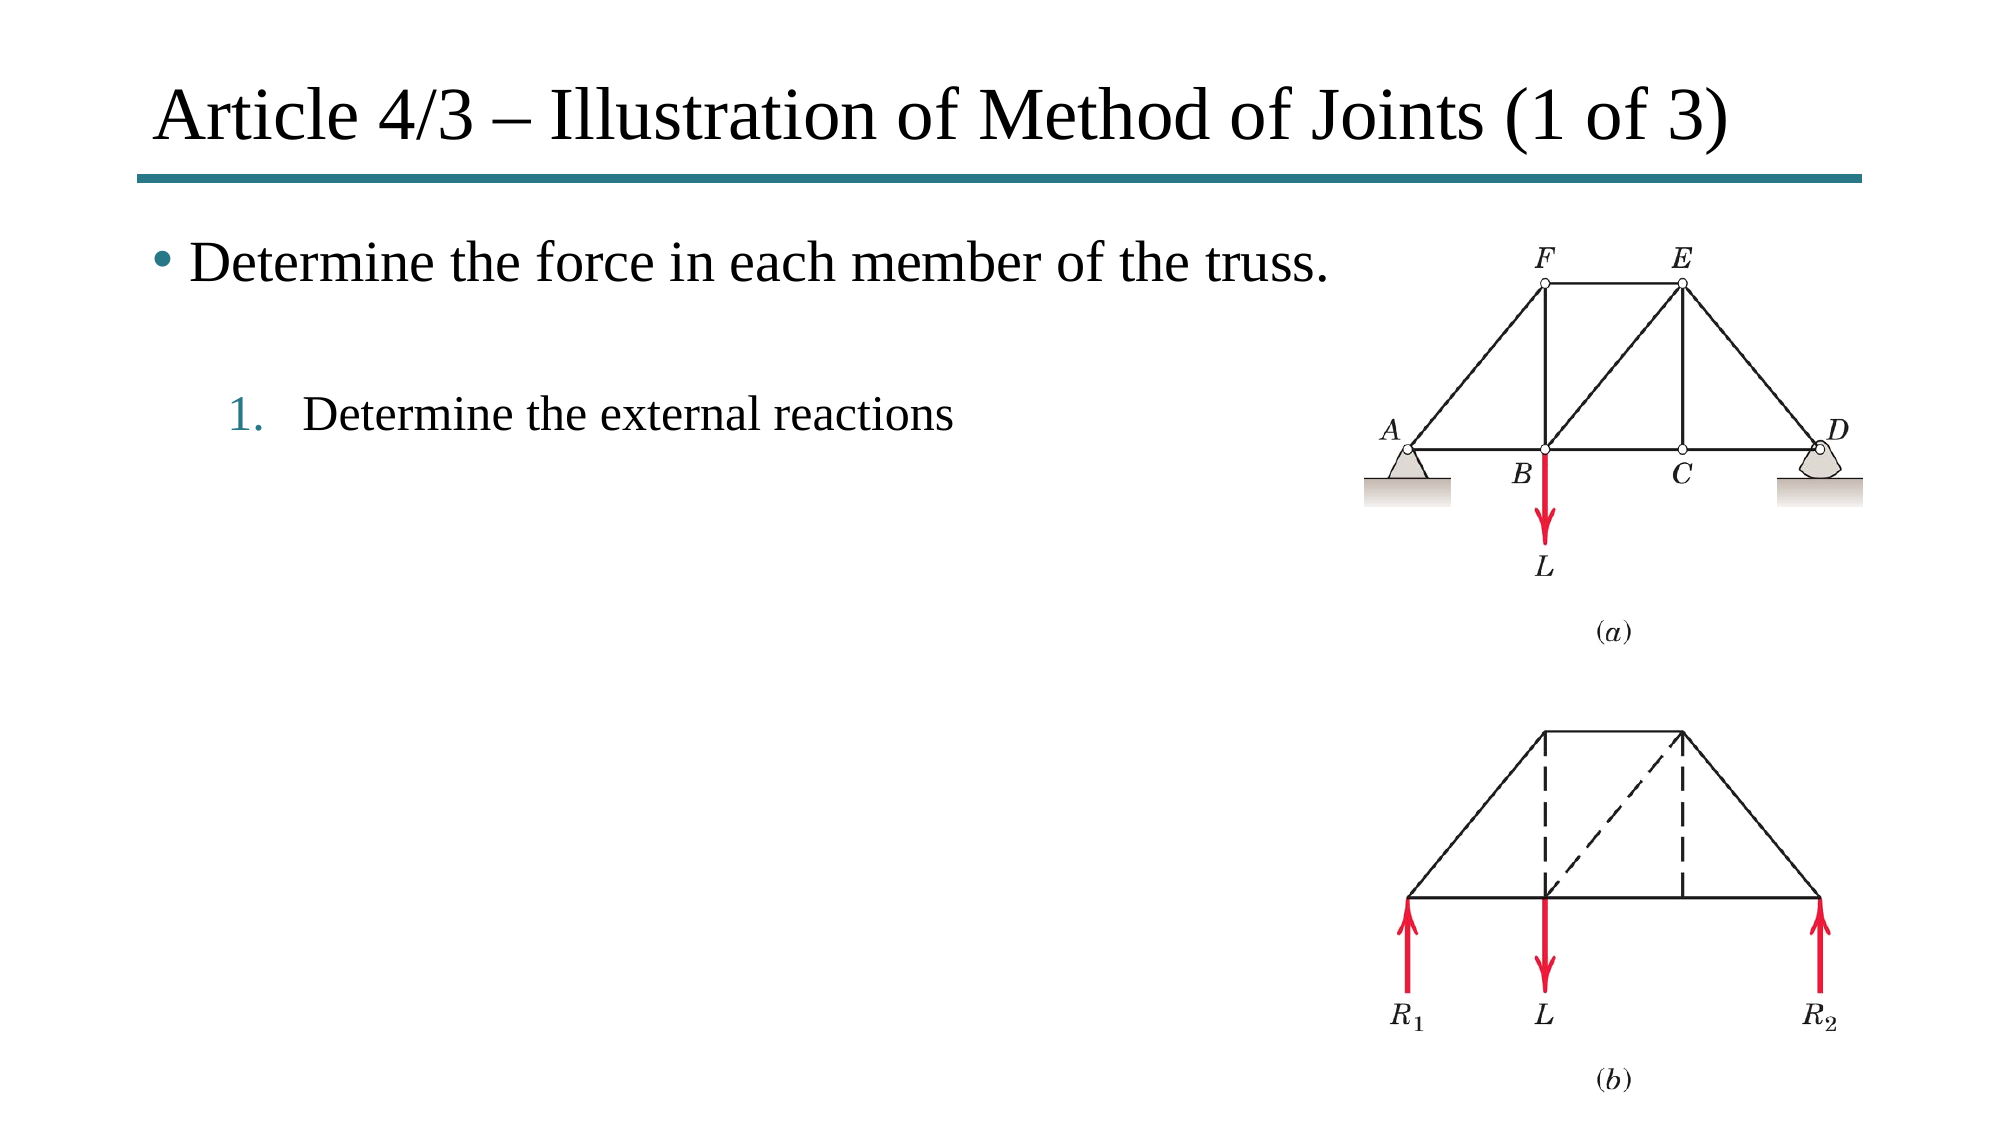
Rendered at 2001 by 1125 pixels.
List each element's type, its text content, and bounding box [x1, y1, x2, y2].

title Article 4/3 – Illustration of Method of Joints (1 of 3) [137, 59, 1863, 170]
list Determine the force in each member of the truss. Determine the external reactions [137, 223, 1863, 1091]
picture [1364, 243, 1863, 1096]
